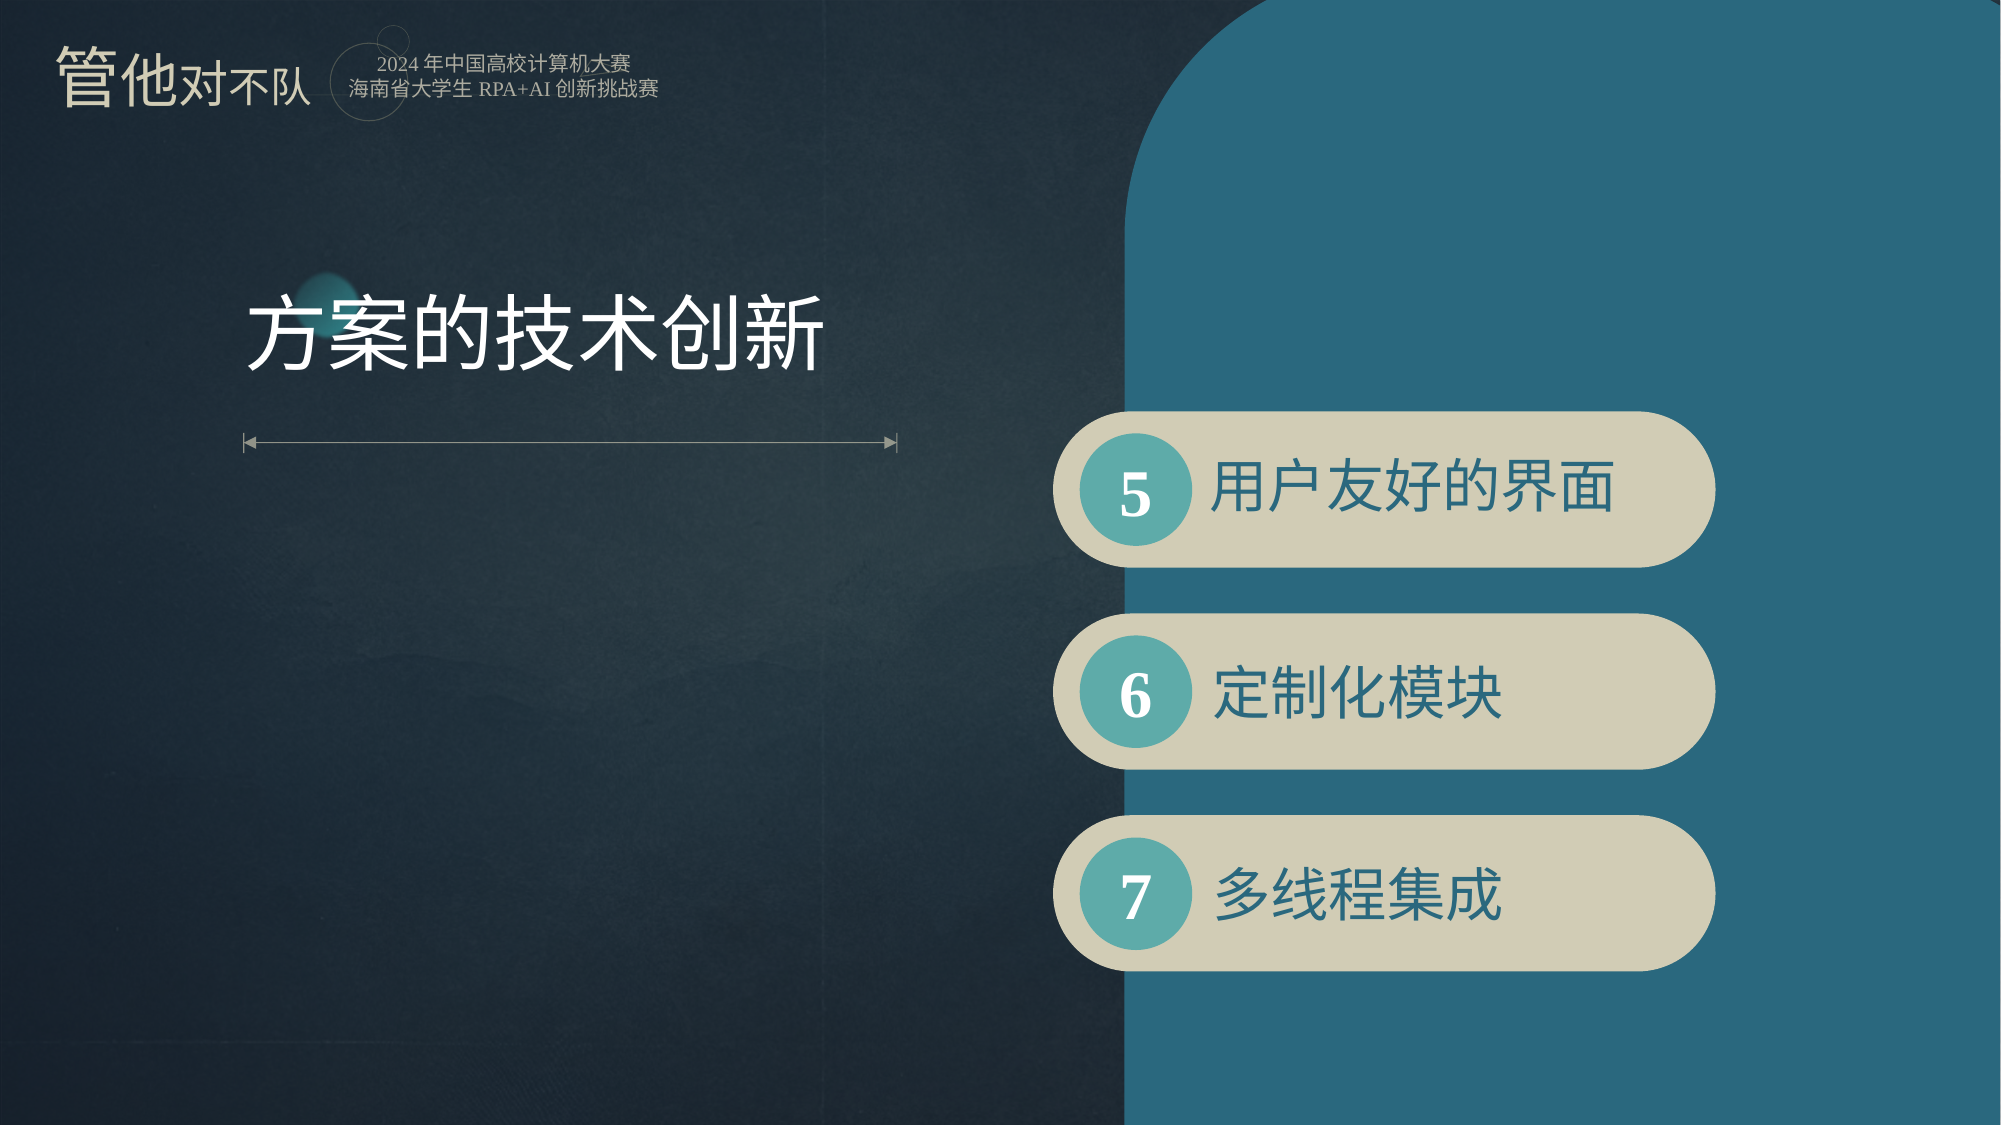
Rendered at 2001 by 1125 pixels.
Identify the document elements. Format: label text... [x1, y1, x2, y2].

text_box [1053, 815, 1716, 972]
text_box 方案的技术创新 [229, 273, 842, 389]
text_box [243, 432, 897, 454]
text_box [1123, 0, 2000, 1125]
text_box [1053, 411, 1716, 568]
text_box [1053, 613, 1716, 770]
